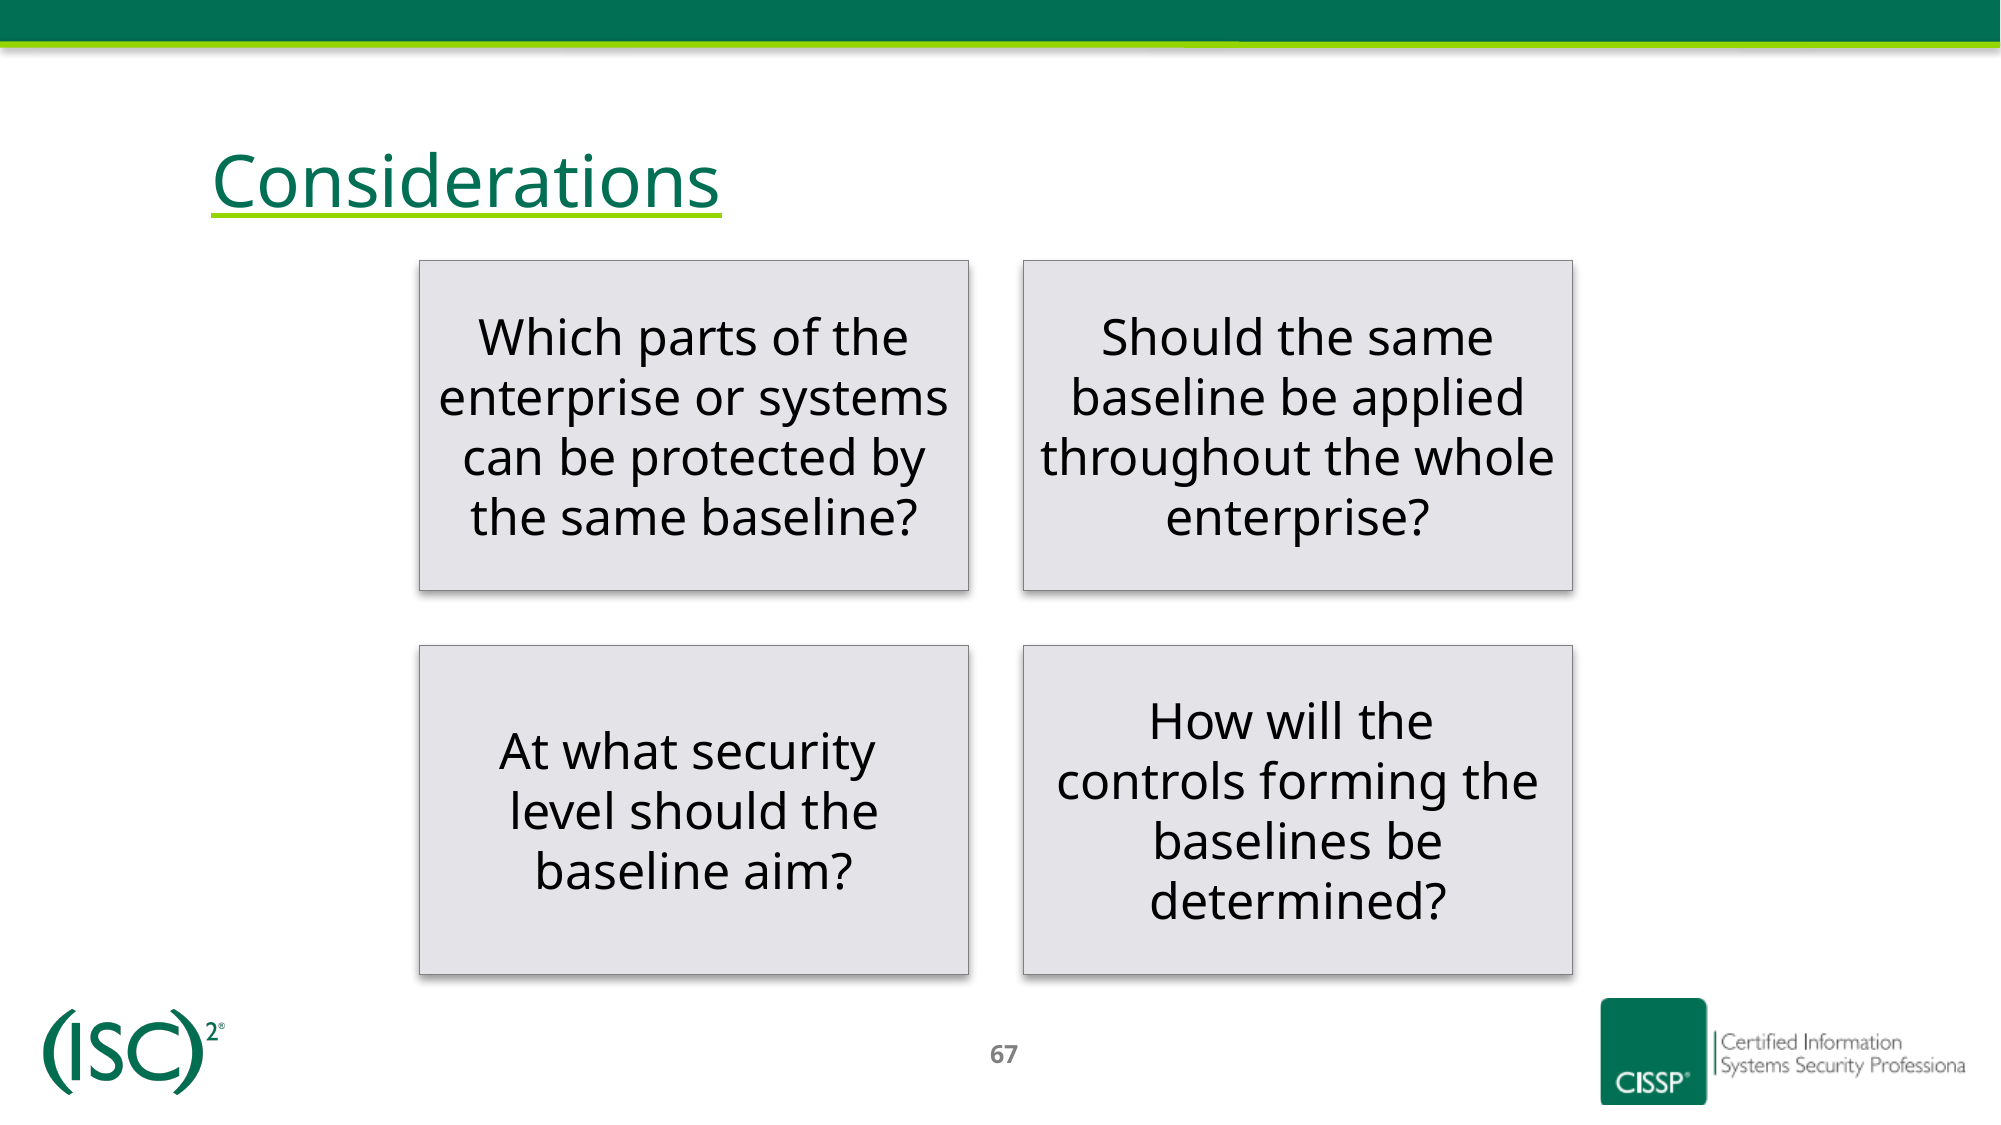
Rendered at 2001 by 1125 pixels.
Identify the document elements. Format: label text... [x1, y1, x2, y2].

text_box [419, 260, 1574, 975]
picture [40, 1005, 228, 1099]
title Considerations [196, 91, 1618, 280]
